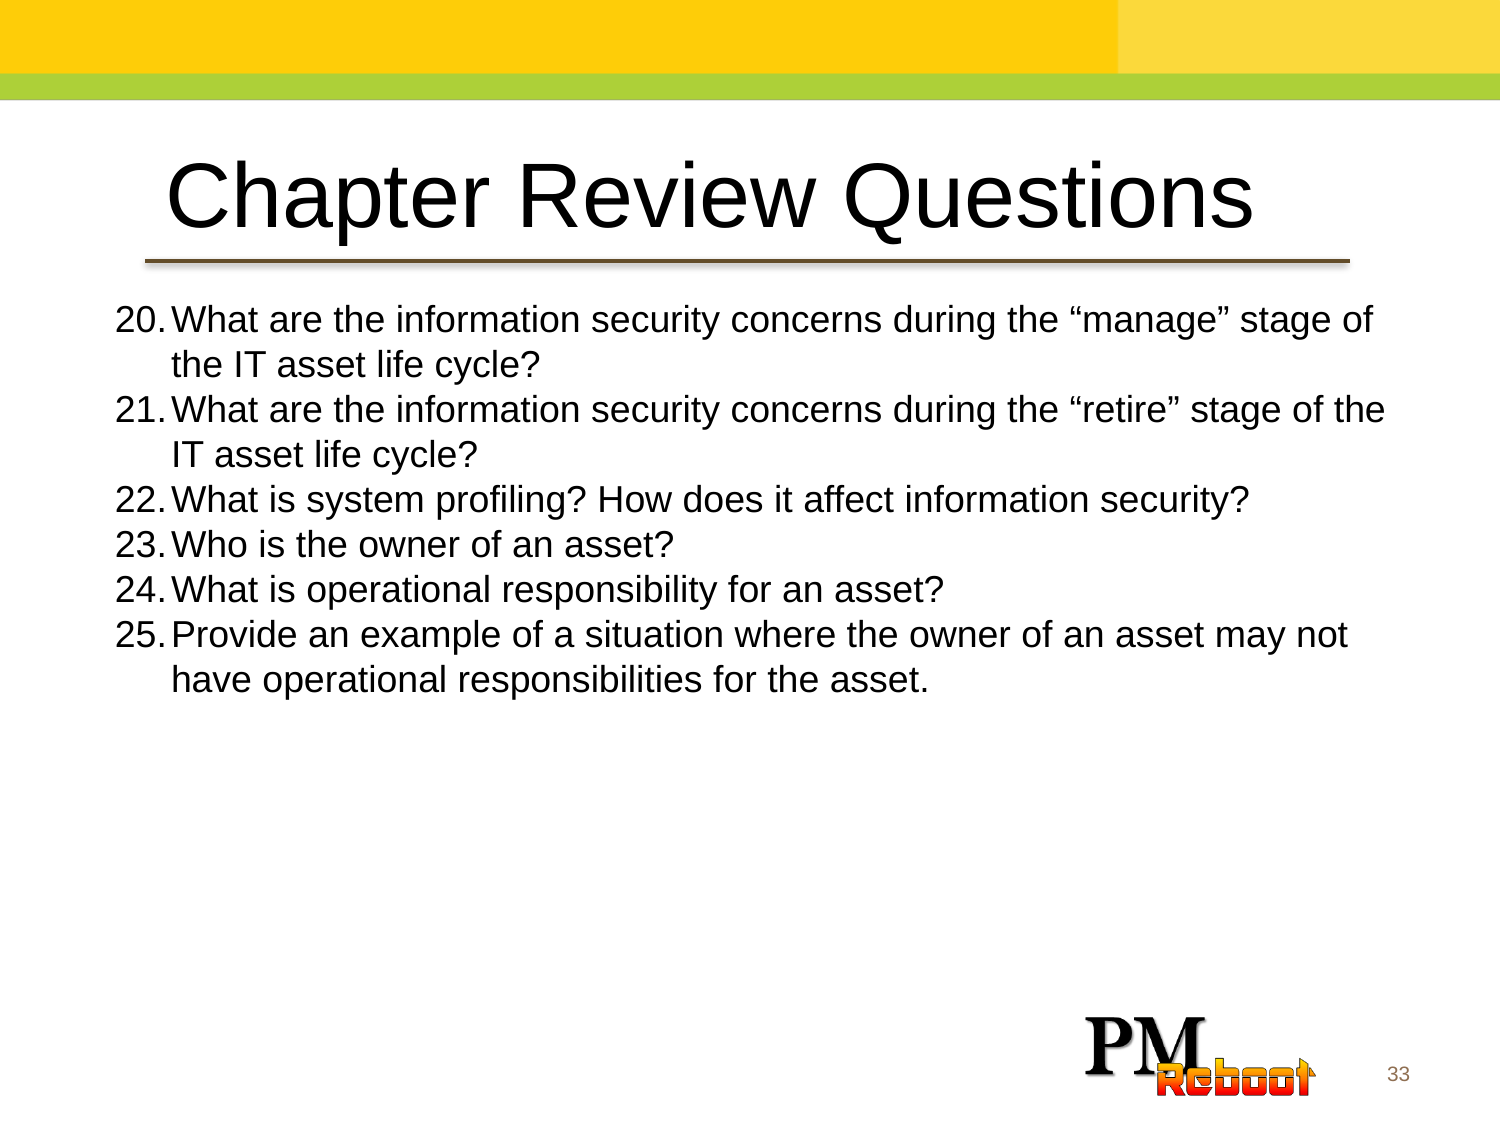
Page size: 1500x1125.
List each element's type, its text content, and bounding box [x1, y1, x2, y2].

picture [0, 0, 1500, 1125]
text_box Chapter Review Questions [149, 125, 1350, 257]
slide_number 33 [1074, 1042, 1425, 1103]
text_box What are the information security concerns during the “manage” stage of the IT asset life cycle? What are the information security concerns during the “retire” stage of the IT asset life cycle? What is system profiling? How does it affect information security? Who is the owner of an asset? What is operational responsibility for an asset? Provide an example of a situation where the owner of an asset may not have operational responsibilities for the asset. [99, 287, 1413, 708]
